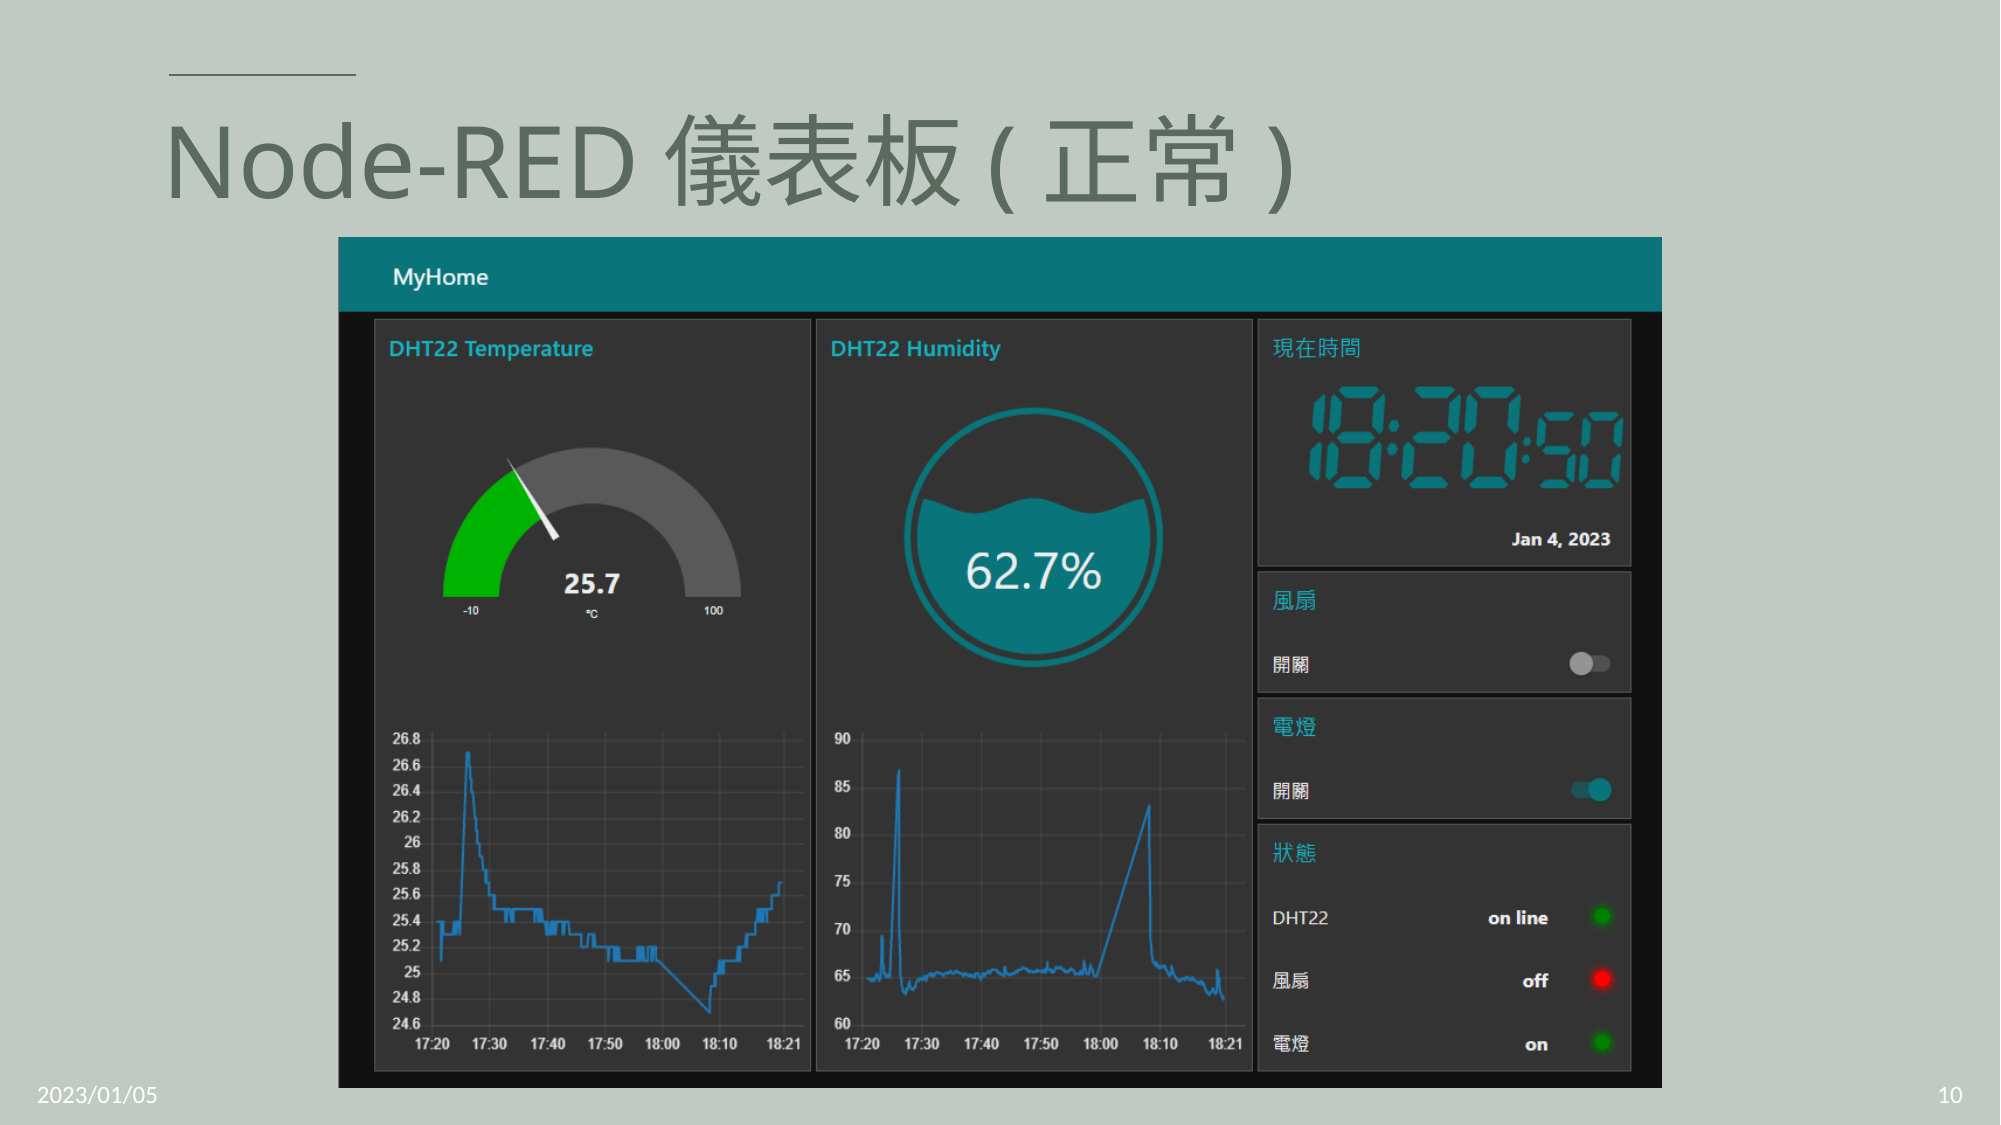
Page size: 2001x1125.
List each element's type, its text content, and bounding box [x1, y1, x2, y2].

title Node-RED儀表板(正常) [147, 94, 1814, 238]
picture [338, 237, 1662, 1088]
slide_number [21, 1064, 472, 1124]
slide_number 10 [1897, 1064, 1979, 1124]
